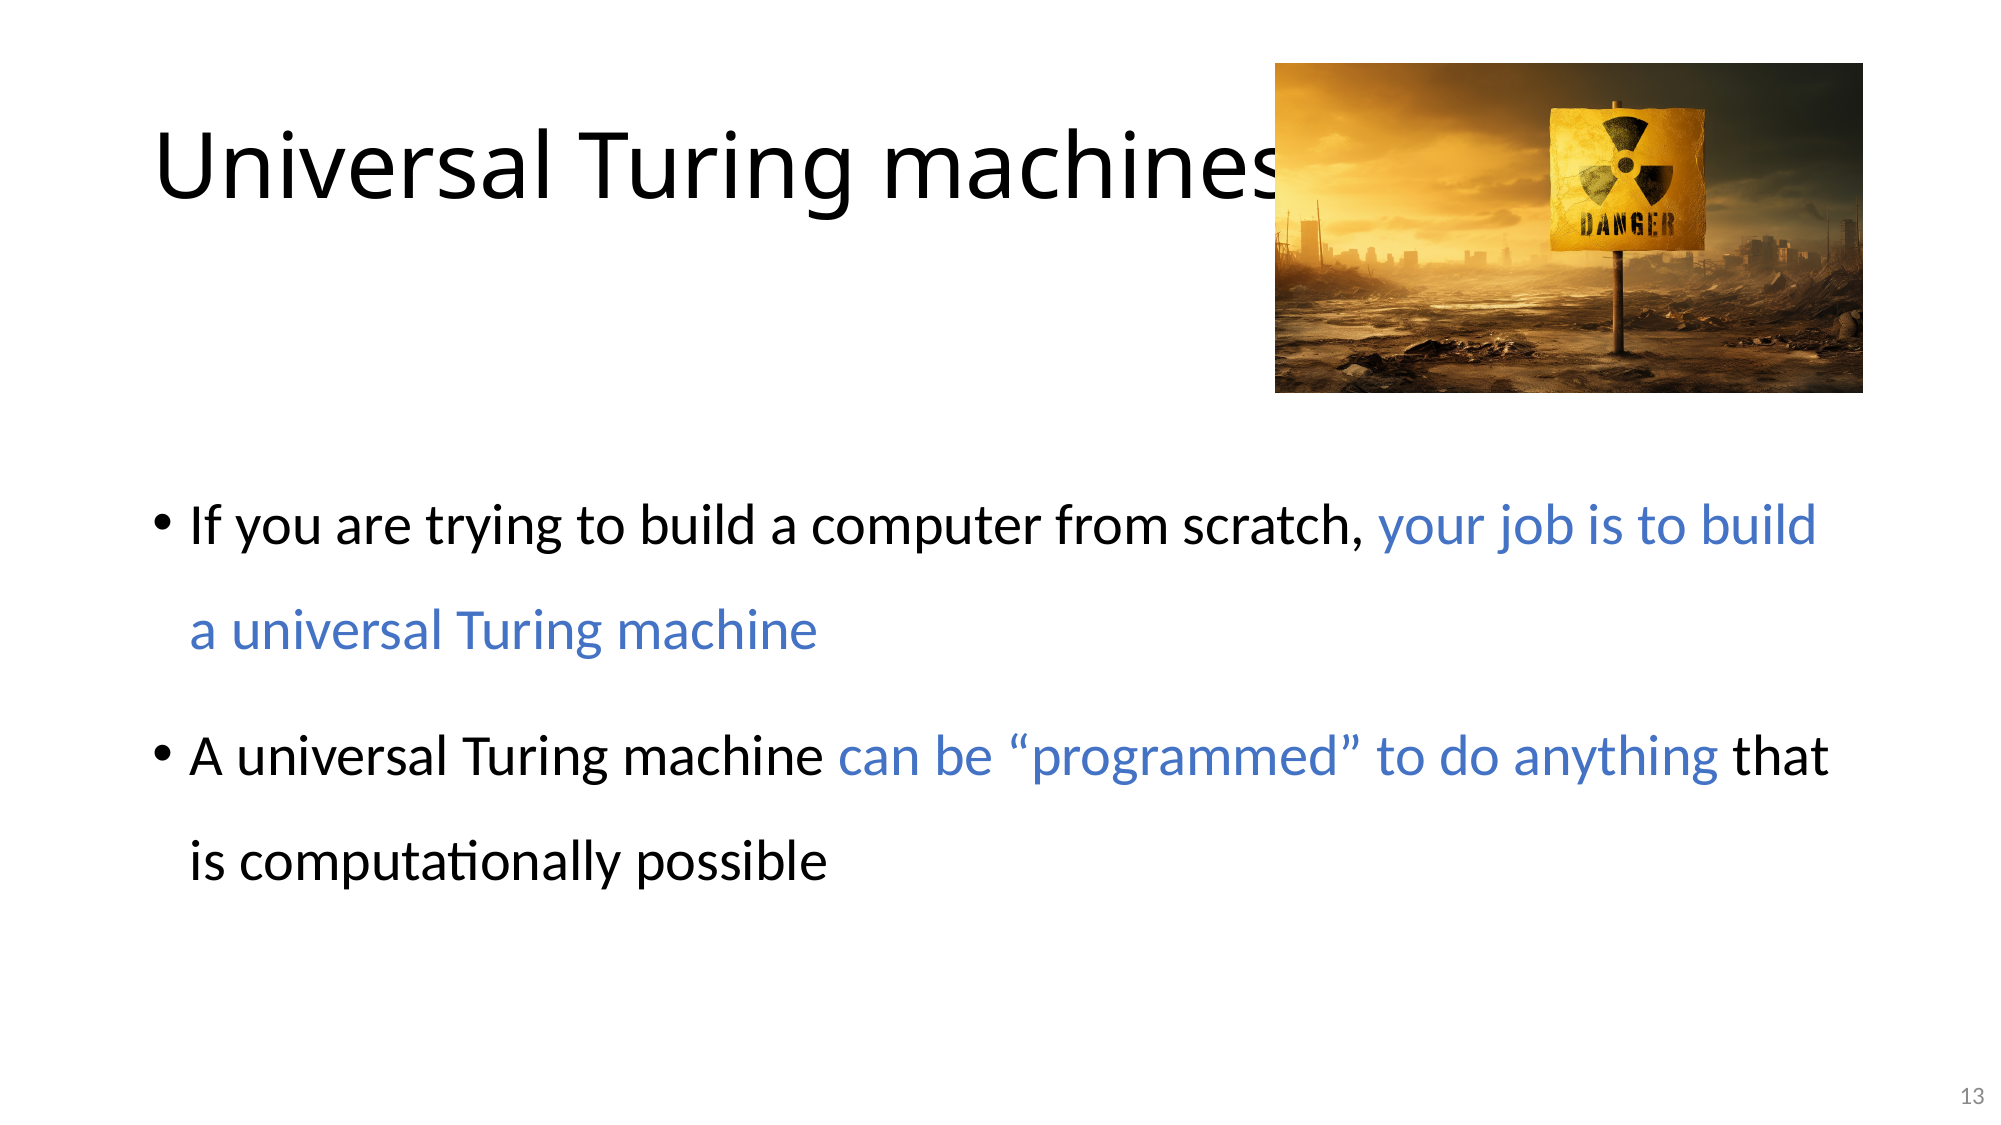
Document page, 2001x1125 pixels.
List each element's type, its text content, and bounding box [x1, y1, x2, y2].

title Universal Turing machines [137, 59, 1863, 278]
slide_number 13 [1550, 1064, 2000, 1125]
picture [1274, 63, 1863, 393]
list If you are trying to build a computer from scratch, your job is to build a universal Turing machine A universal Turing machine can be “programmed” to do anything that is computationally possible [137, 443, 1863, 1014]
